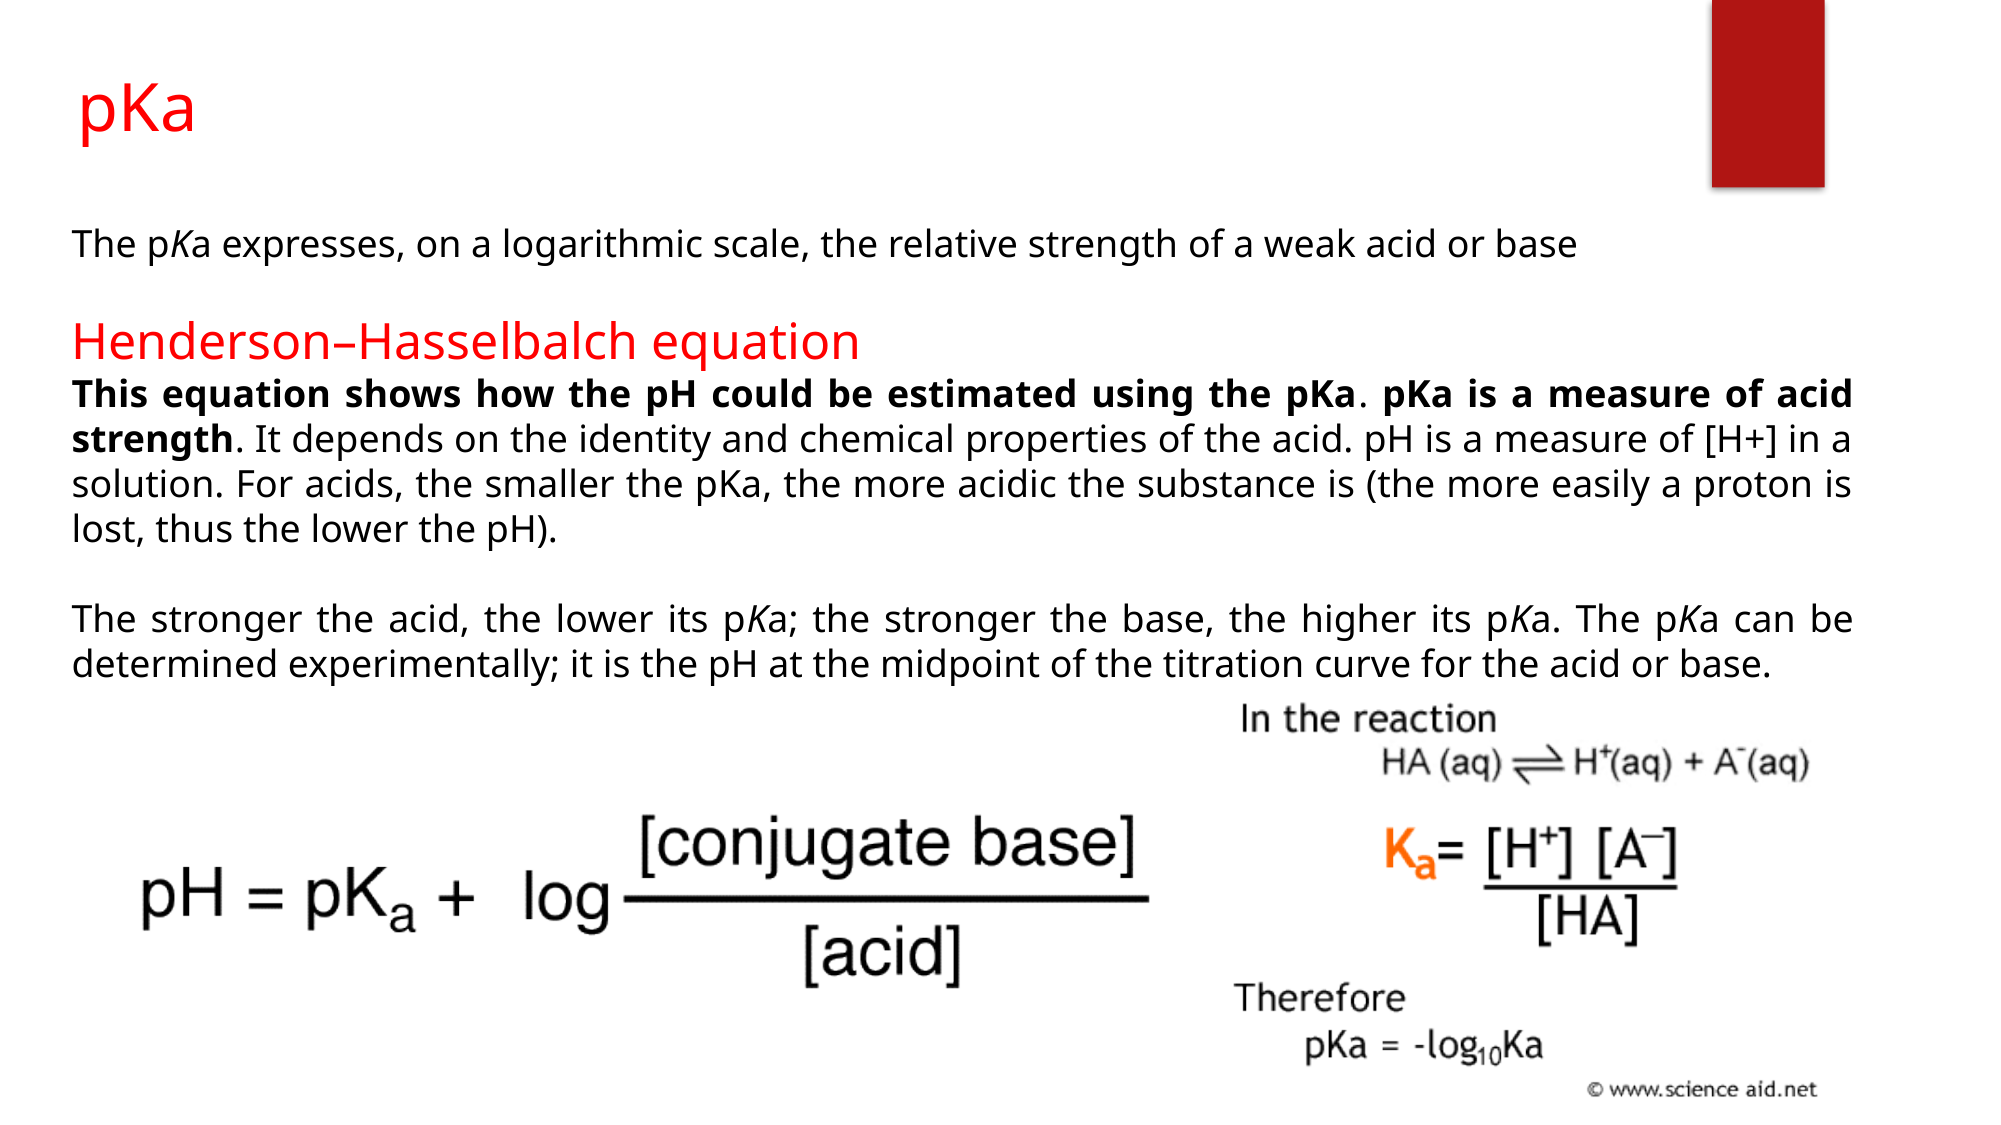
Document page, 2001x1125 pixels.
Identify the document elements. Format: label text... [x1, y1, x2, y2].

text_box pKa [63, 57, 213, 153]
picture [126, 793, 1163, 1002]
picture [1232, 694, 1821, 1101]
text_box The pKa expresses, on a logarithmic scale, the relative strength of a weak acid or base Henderson–Hasselbalch equation This equation shows how the pH could be estimated using the pKa. pKa is a measure of acid strength. It depends on the identity and chemical properties of the acid. pH is a measure of [H+] in a solution. For acids, the smaller the pKa, the more acidic the substance is (the more easily a proton is lost, thus the lower the pH). The stronger the acid, the lower its pKa; the stronger the base, the higher its pKa. The pKa can be determined experimentally; it is the pH at the midpoint of the titration curve for the acid or base. [56, 212, 1869, 692]
